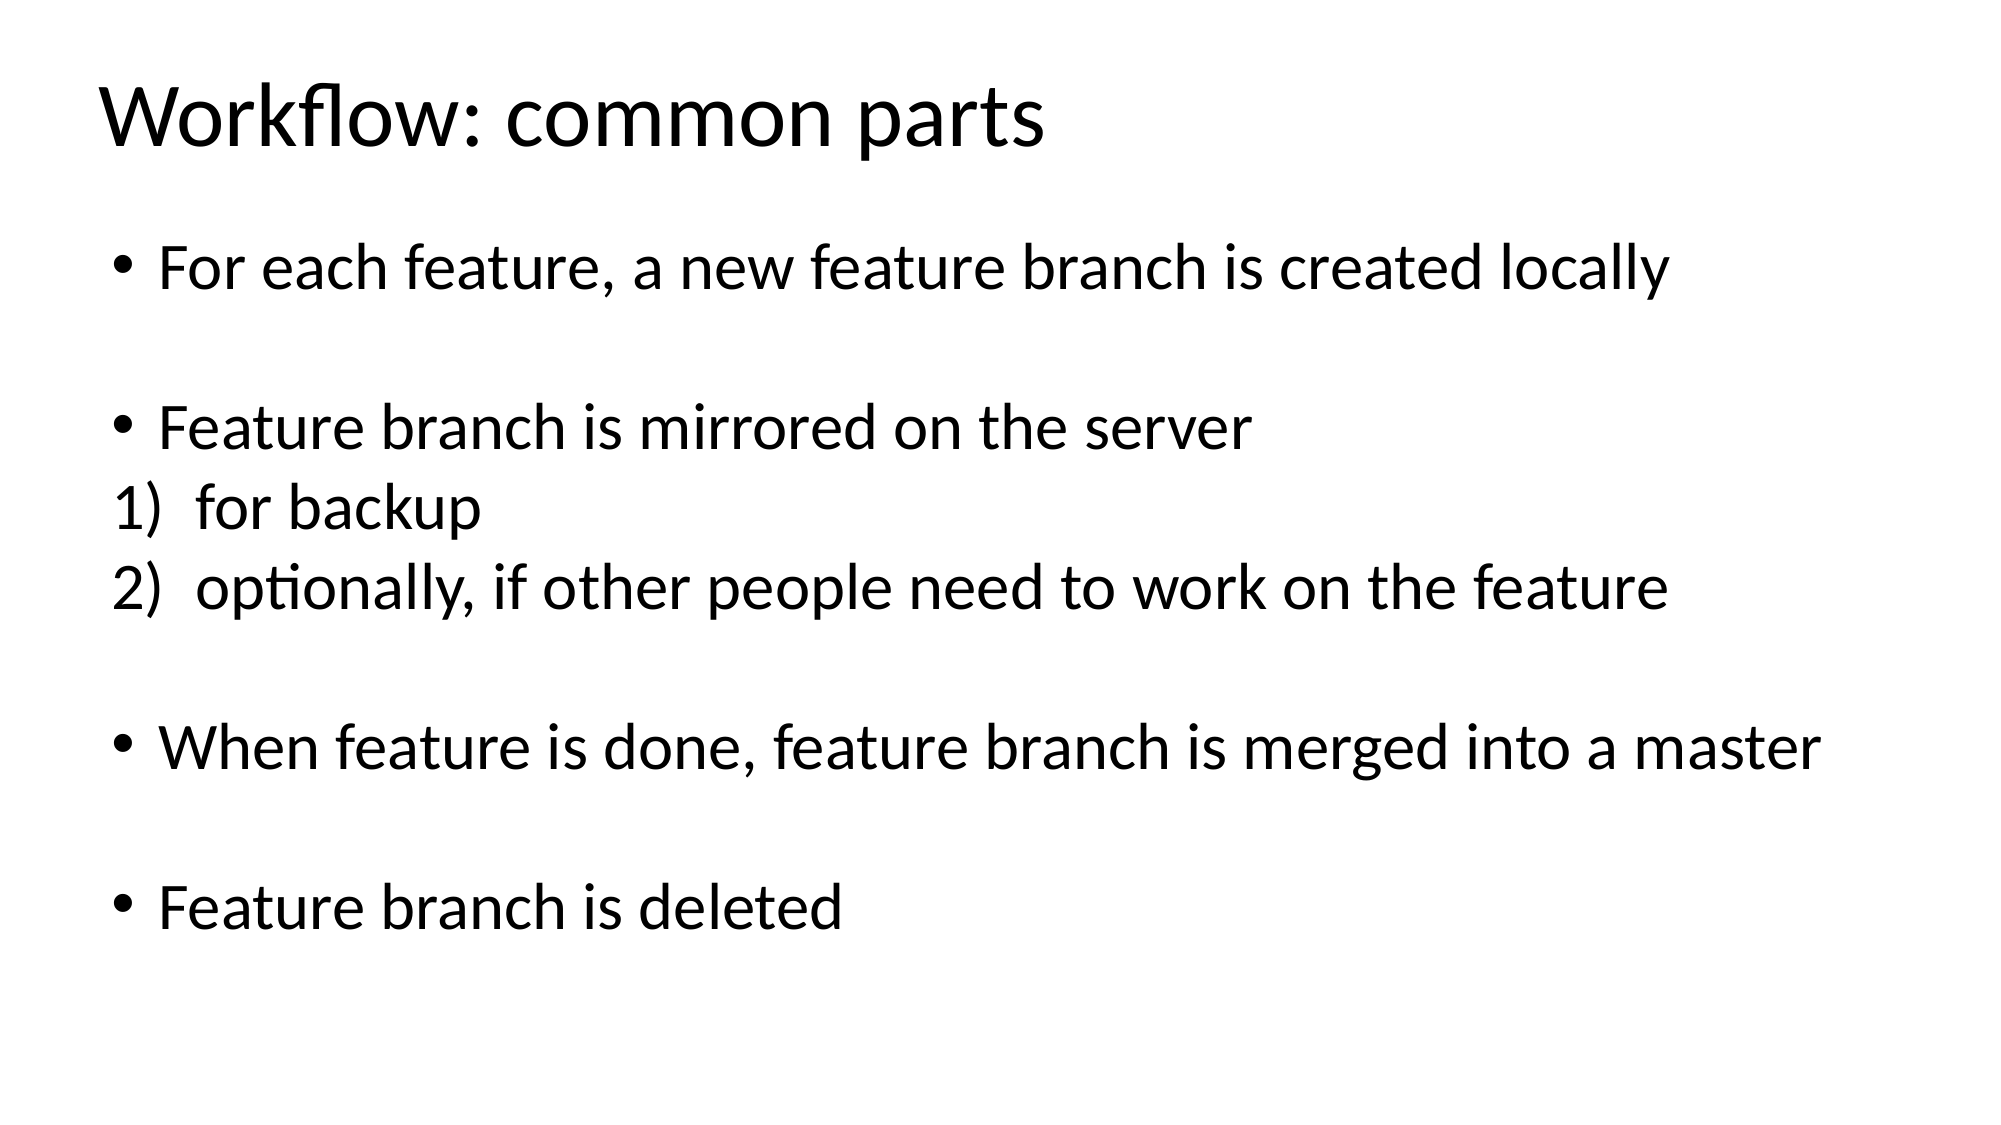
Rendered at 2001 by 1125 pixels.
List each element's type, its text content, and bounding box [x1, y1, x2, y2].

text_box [258, 409, 263, 696]
text_box Workflow: common parts [83, 47, 1063, 172]
text_box For each feature, a new feature branch is created locally Feature branch is mirrored on the server for backup optionally, if other people need to work on the feature When feature is done, feature branch is merged into a master Feature branch is deleted [96, 215, 1839, 950]
